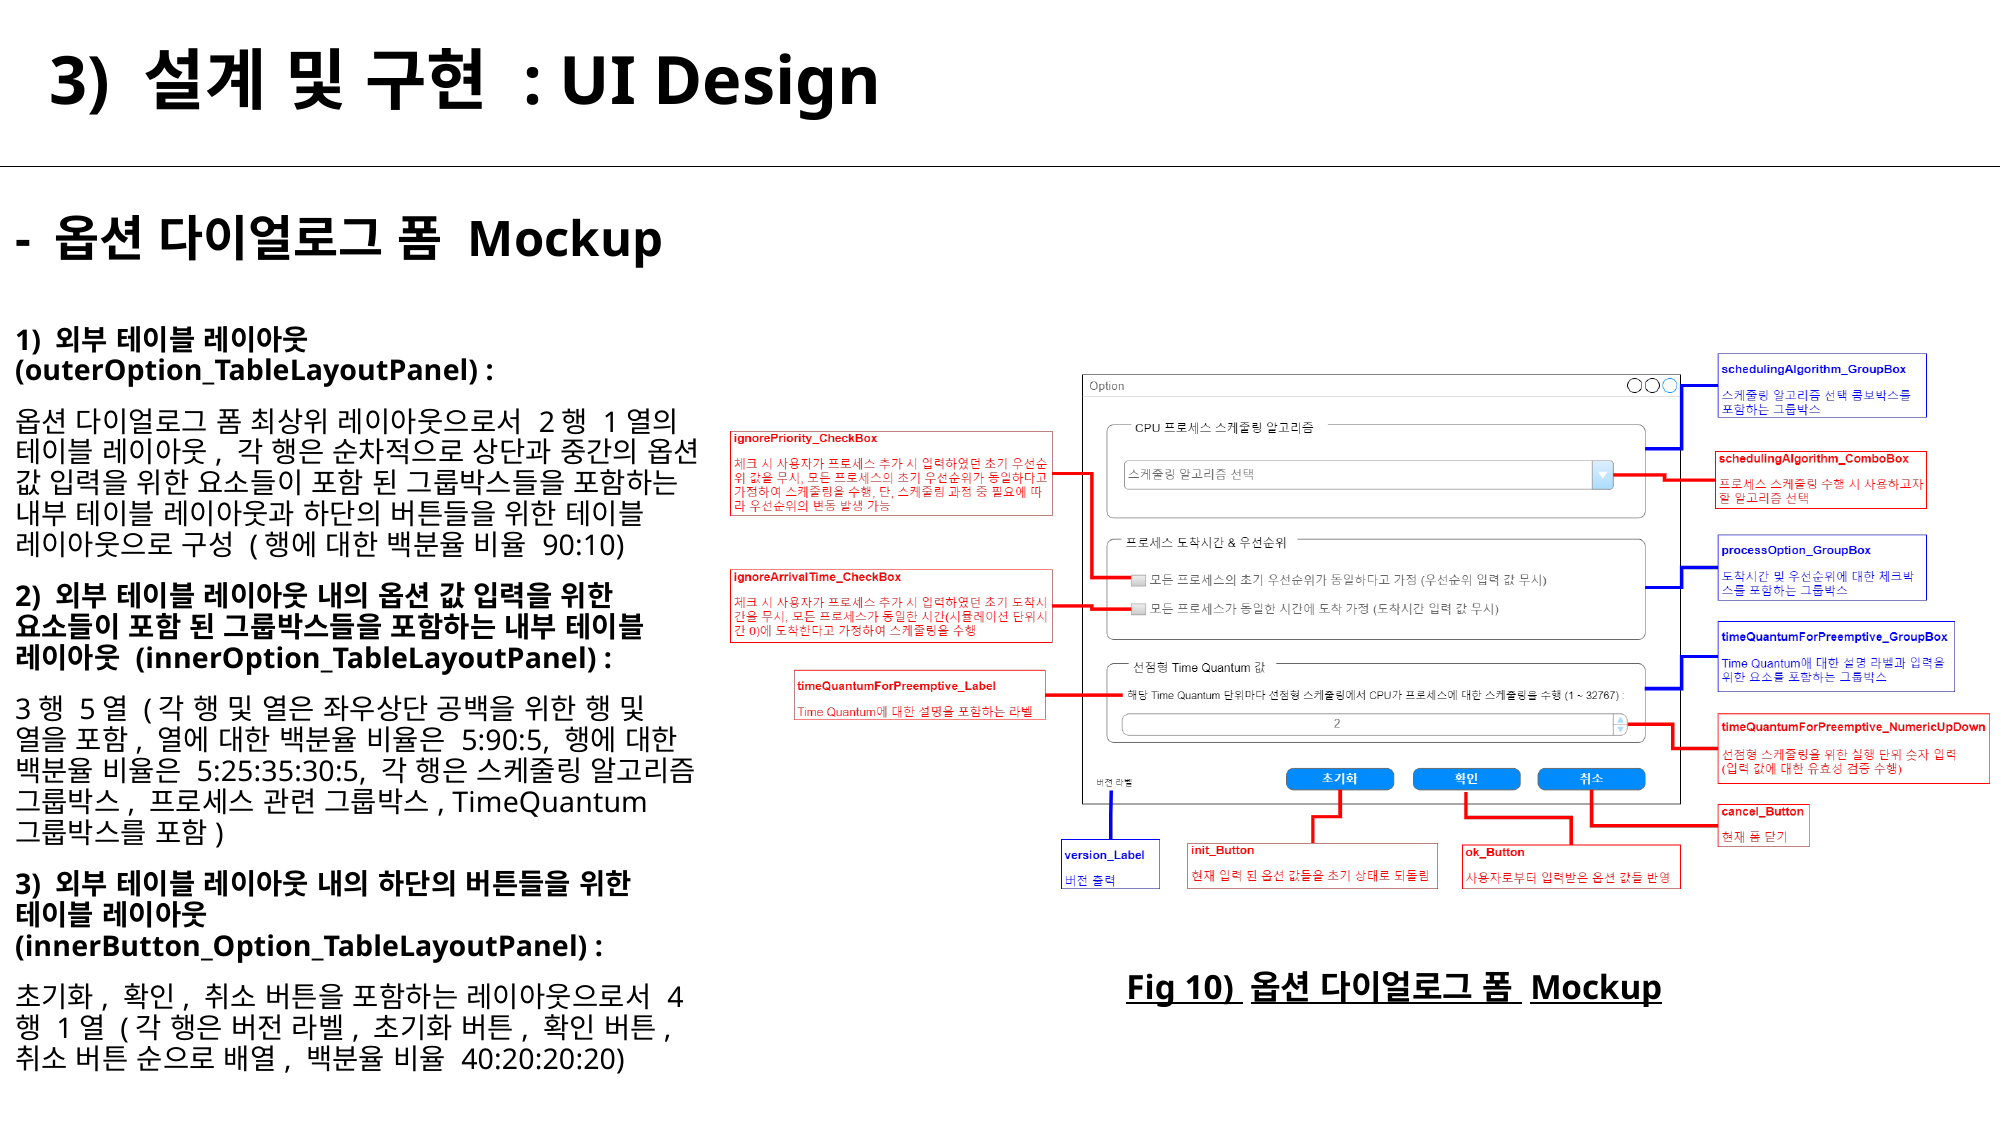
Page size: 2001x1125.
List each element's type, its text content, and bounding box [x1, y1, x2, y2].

text_box Fig 10) 옵션 다이얼로그 폼 Mockup [1111, 958, 1697, 1014]
picture [730, 346, 1990, 889]
list - 옵션 다이얼로그 폼 Mockup 1) 외부 테이블 레이아웃 (outerOption_TableLayoutPanel) : 옵션 다이얼로그 폼 최상위 레이아웃으로서 2행 1열의 테이블 레이아웃, 각 행은 순차적으로 상단과 중간의 옵션 값 입력을 위한 요소들이 포함 된 그룹박스들을 포함하는 내부 테이블 레이아웃과 하단의 버튼들을 위한 테이블 레이아웃으로 구성 (행에 대한 백분율 비율 90:10) 2) 외부 테이블 레이아웃 내의 옵션 값 입력을 위한 요소들이 포함 된 그룹박스들을 포함하는 내부 테이블 레이아웃 (innerOption_TableLayoutPanel) : 3행 5열 (각 행 및 열은 좌우상단 공백을 위한 행 및 열을 포함, 열에 대한 백분율 비율은 5:90:5, 행에 대한 백분율 비율은 5:25:35:30:5, 각 행은 스케줄링 알고리즘 그룹박스, 프로세스 관련 그룹박스, TimeQuantum 그룹박스를 포함) 3) 외부 테이블 레이아웃 내의 하단의 버튼들을 위한 테이블 레이아웃 (innerButton_Option_TableLayoutPanel) : 초기화, 확인, 취소 버튼을 포함하는 레이아웃으로서 4행 1열 (각 행은 버전 라벨, 초기화 버튼, 확인 버튼, 취소 버튼 순으로 배열, 백분율 비율 40:20:20:20) [0, 167, 721, 1115]
title 3) 설계 및 구현 : UI Design [0, 0, 2000, 166]
